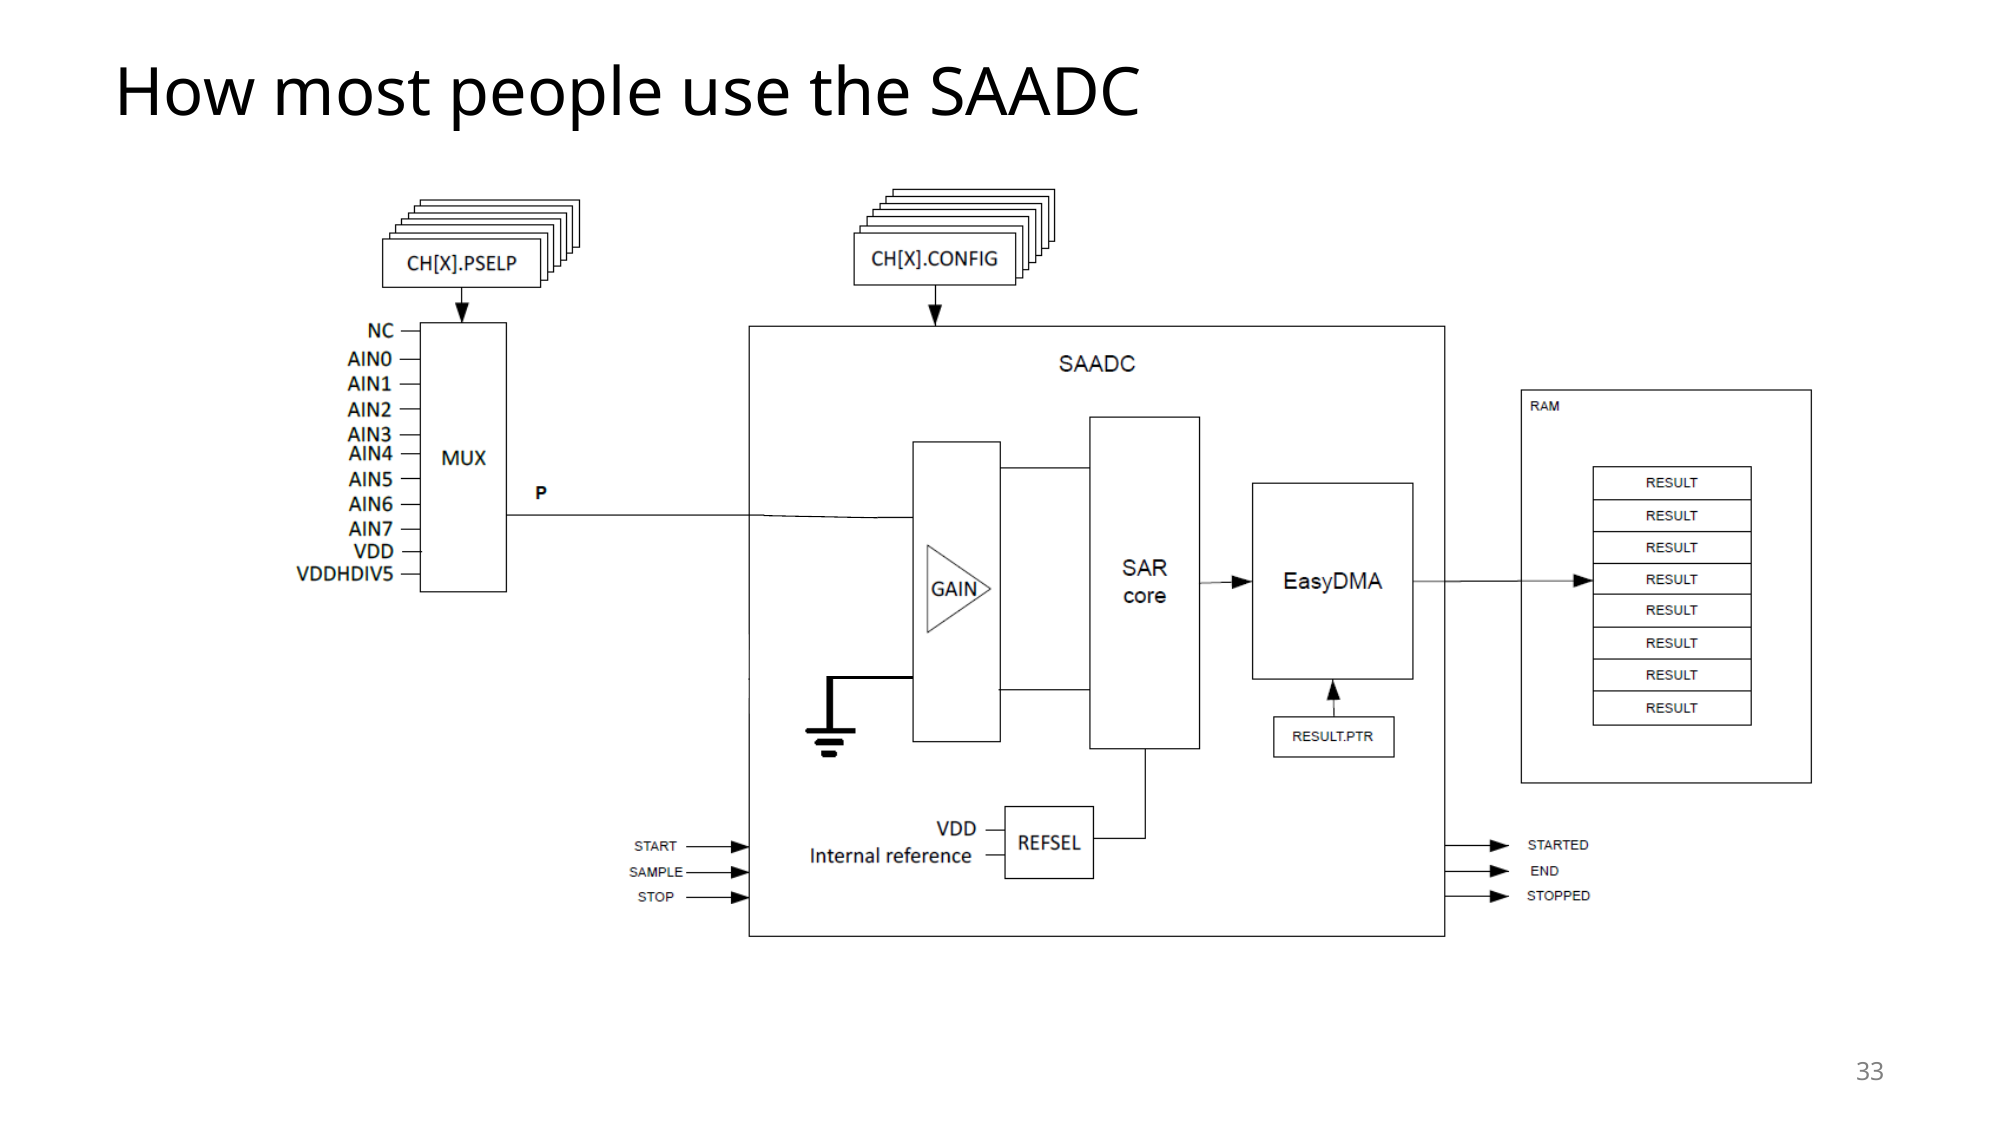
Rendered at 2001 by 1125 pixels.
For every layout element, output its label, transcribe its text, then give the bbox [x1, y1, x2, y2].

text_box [289, 183, 1825, 1009]
title How most people use the SAADC [99, 37, 1900, 150]
slide_number 33 [1749, 1042, 1900, 1103]
